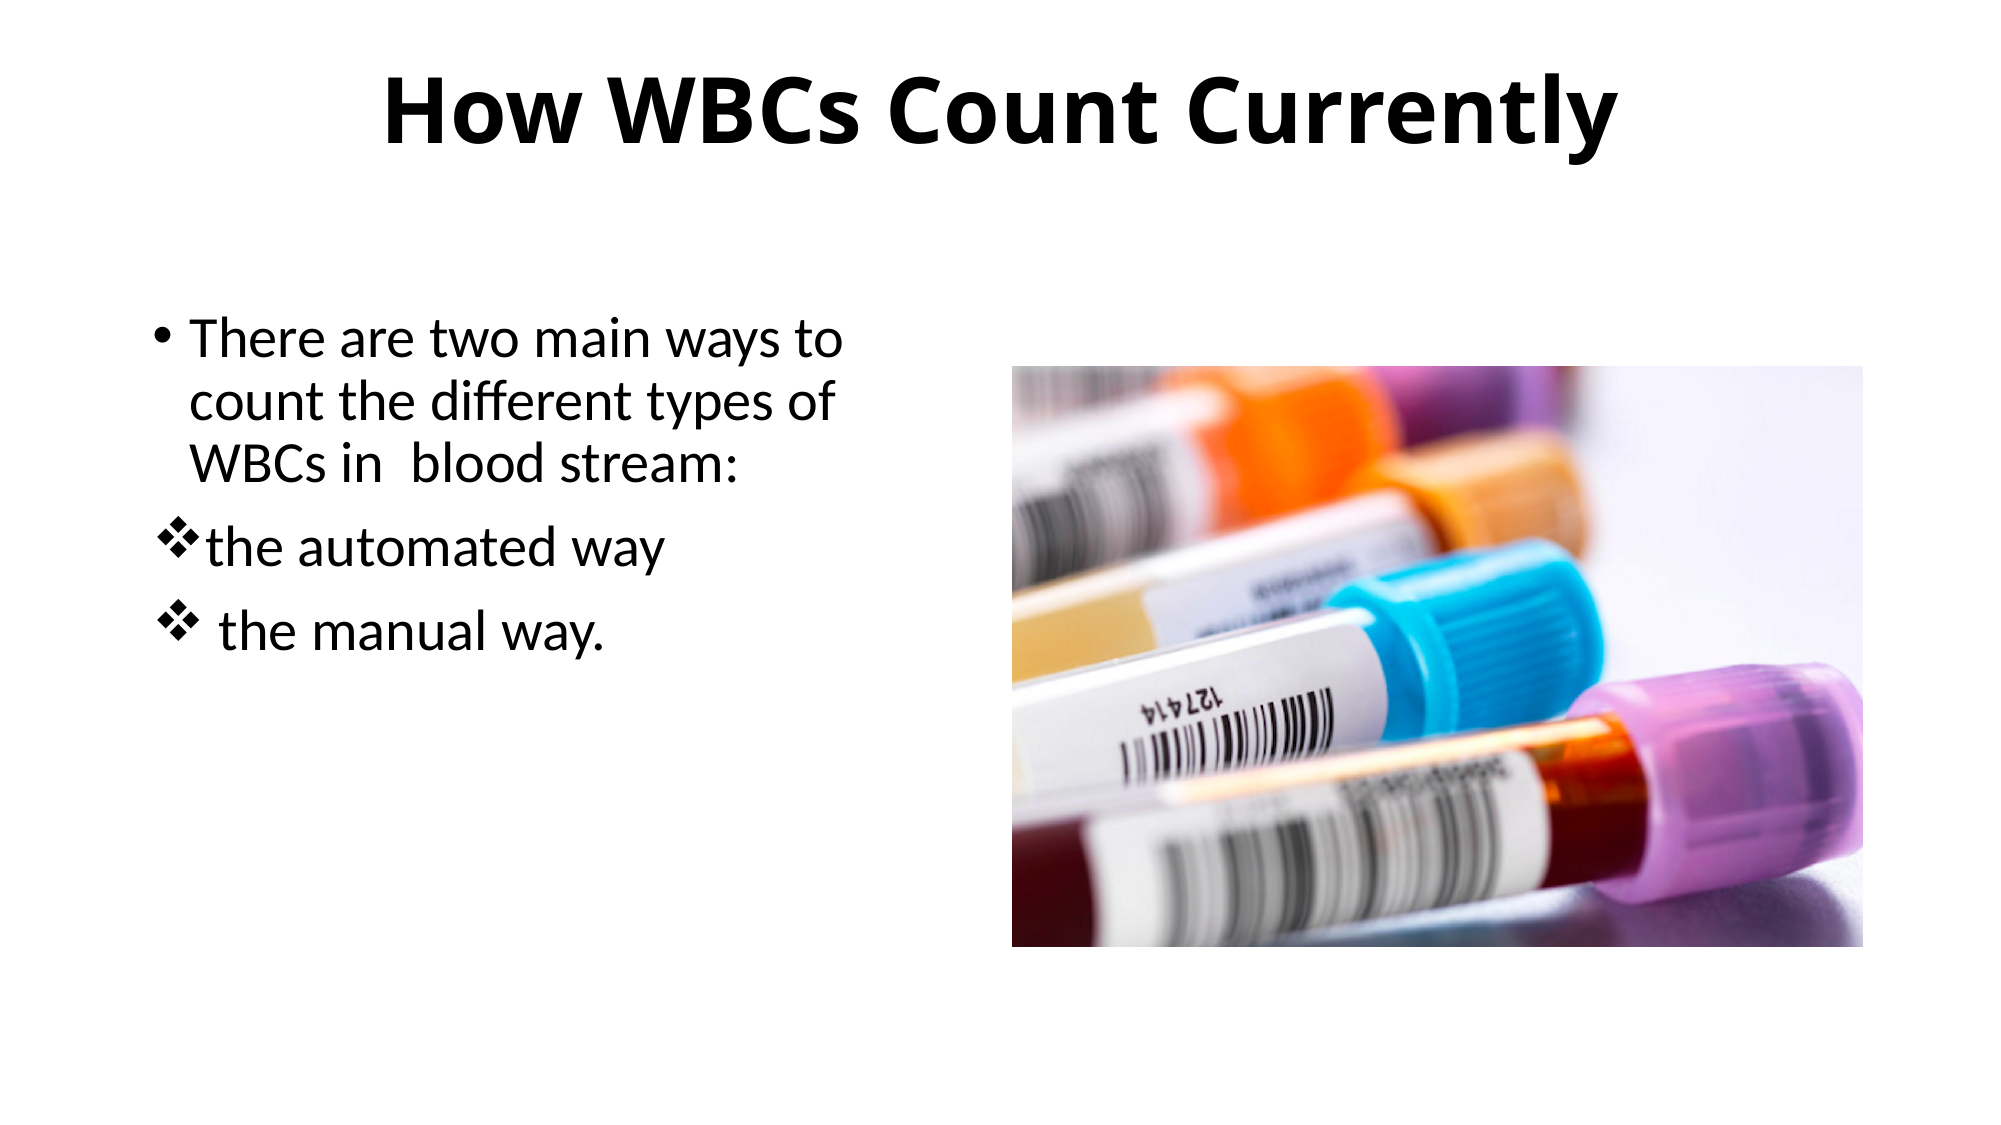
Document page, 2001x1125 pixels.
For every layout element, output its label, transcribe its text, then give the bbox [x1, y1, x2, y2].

list There are two main ways to count the different types of WBCs in blood stream: the automated way the manual way. [137, 299, 988, 1014]
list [1012, 366, 1863, 947]
title How WBCs Count Currently [137, 59, 1863, 278]
